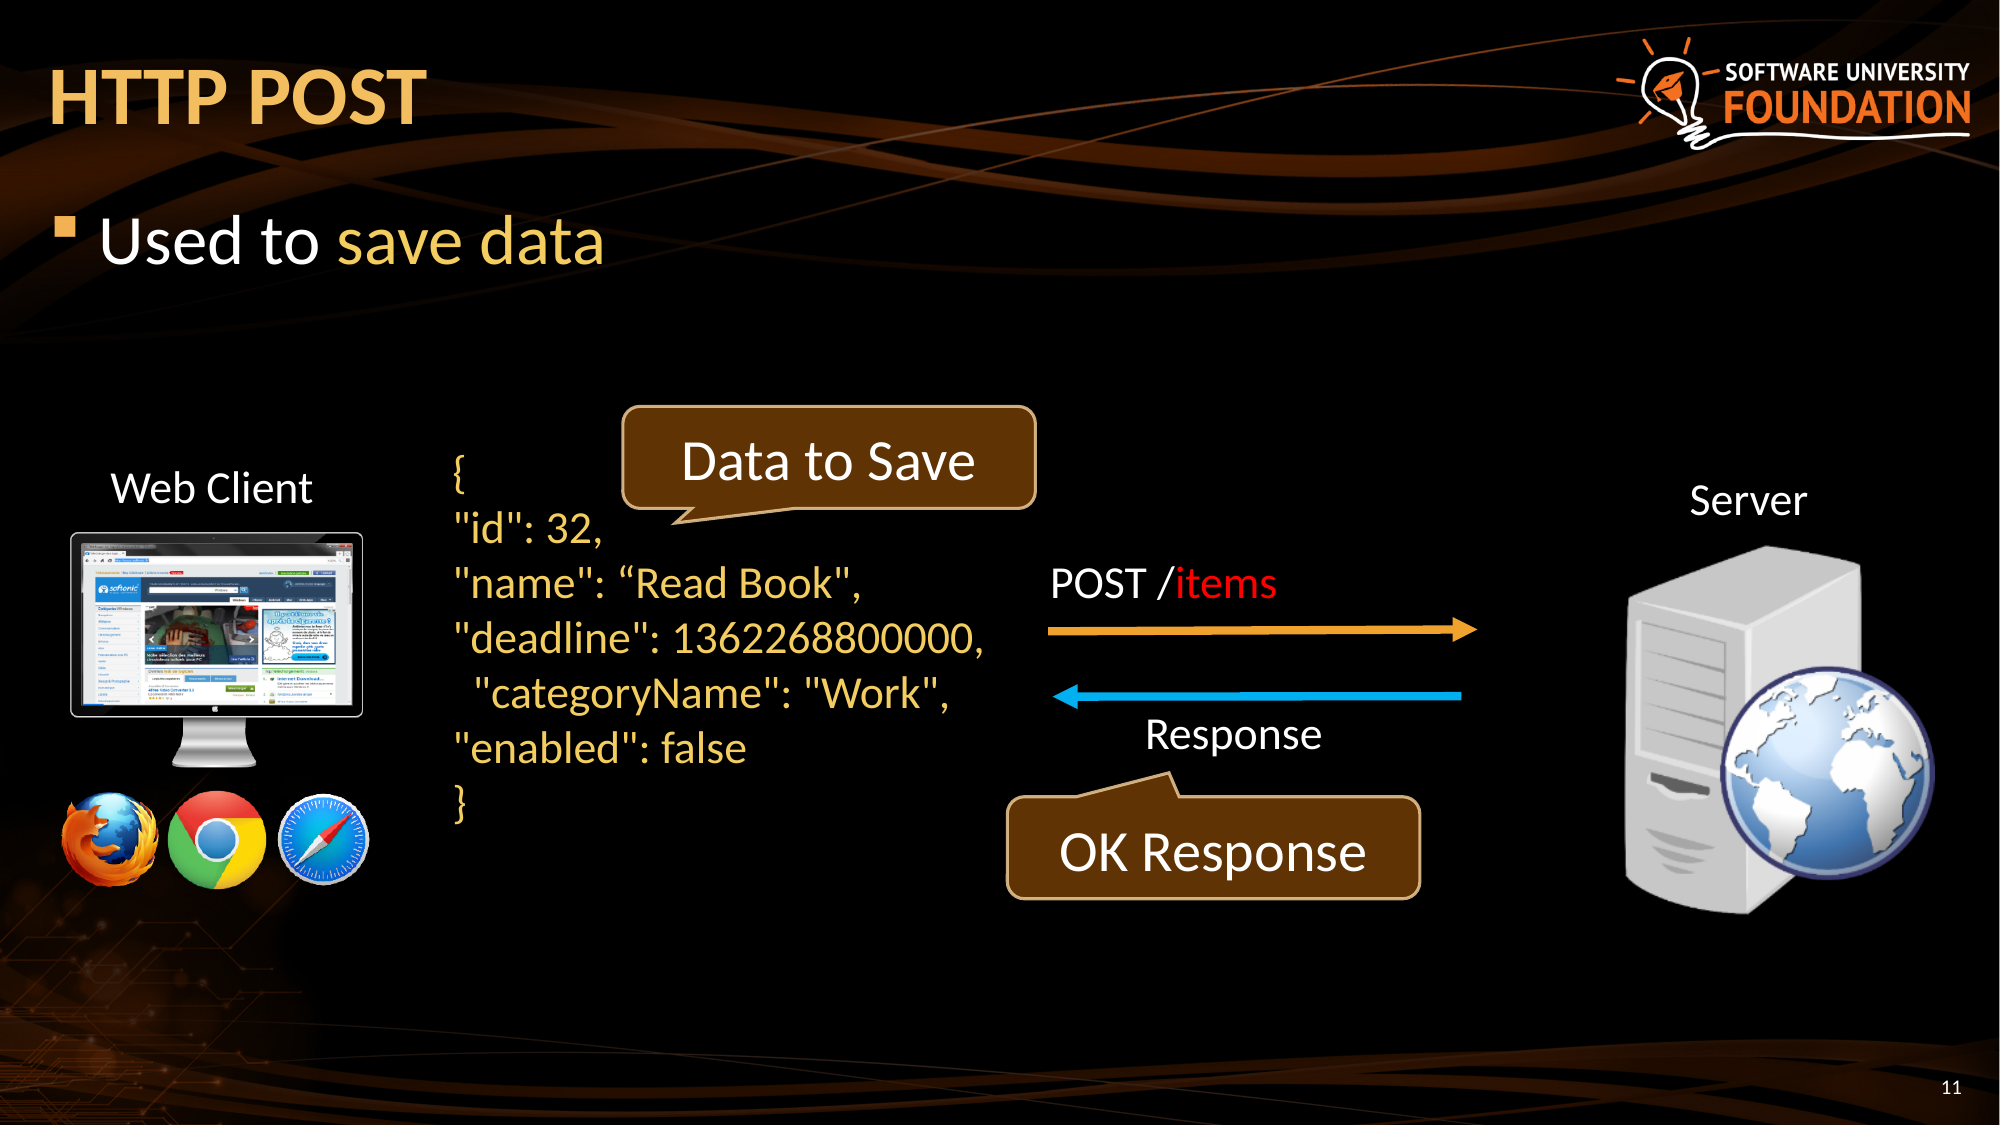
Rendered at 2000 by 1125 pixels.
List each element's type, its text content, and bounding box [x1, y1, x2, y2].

text_box Server [1674, 462, 1832, 532]
text_box Web Client [95, 450, 338, 520]
list Used to save data [31, 183, 1968, 382]
text_box OK Response [1006, 776, 1421, 900]
text_box Data to Save [621, 405, 1037, 525]
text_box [1068, 616, 1446, 776]
text_box { "id": 32, "name": “Read Book", "deadline": 1362268800000, "categoryName": "Work", "enabled": false } [437, 435, 1013, 835]
text_box POST /items [1035, 545, 1505, 615]
picture [0, 0, 2000, 1125]
title HTTP POST [30, 6, 1602, 189]
slide_number 11 [1897, 1070, 1968, 1103]
